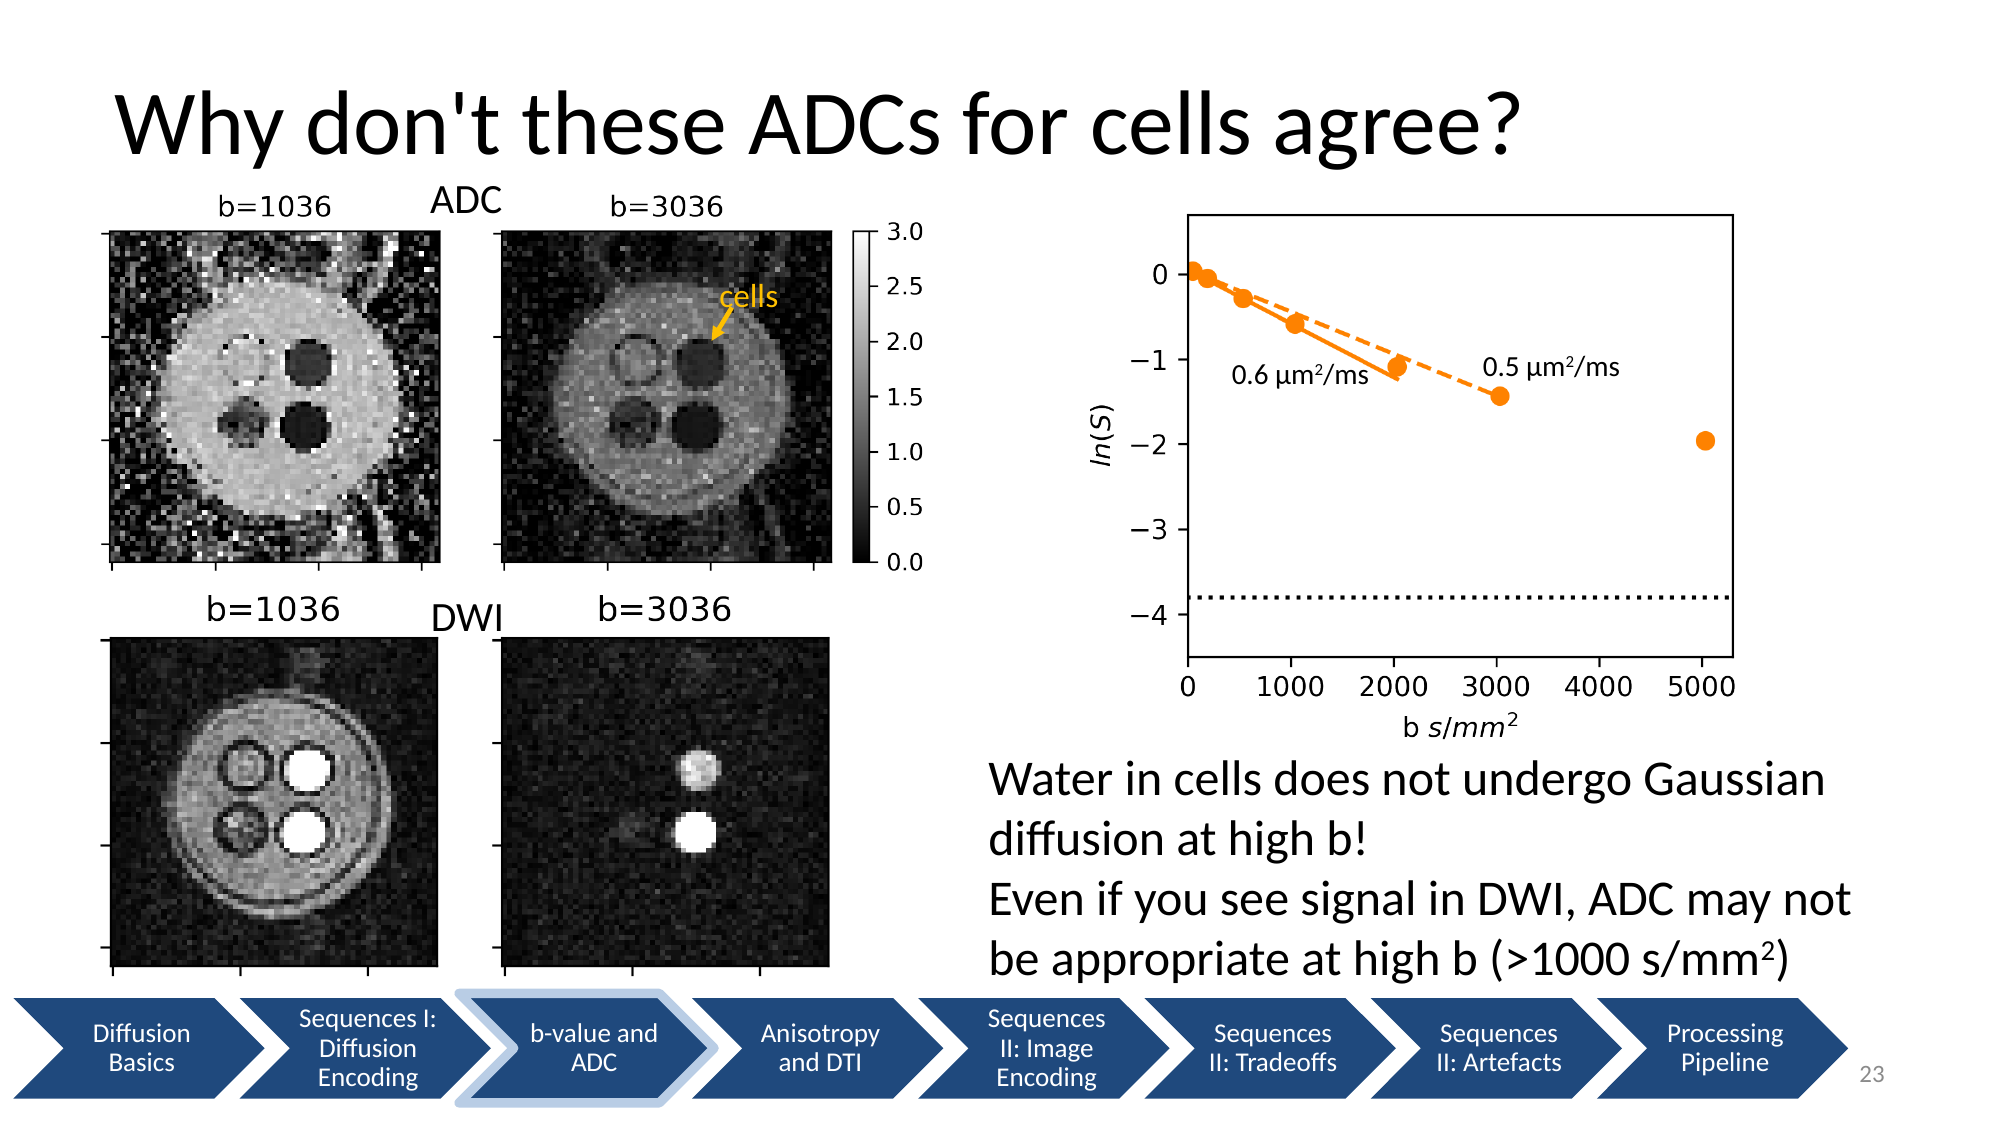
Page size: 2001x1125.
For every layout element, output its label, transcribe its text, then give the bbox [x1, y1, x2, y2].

text_box Water in cells does not undergo Gaussian diffusion at high b! Even if you see signal in DWI, ADC may not be appropriate at high b (>1000 s/mm2) [973, 738, 1894, 994]
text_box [12, 968, 1849, 1125]
slide_number 23 [1849, 1042, 1900, 1103]
text_box ADC [415, 164, 538, 230]
title Why don't these ADCs for cells agree? [99, 45, 1900, 205]
picture [1065, 206, 1762, 759]
picture [70, 169, 942, 968]
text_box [711, 307, 733, 342]
